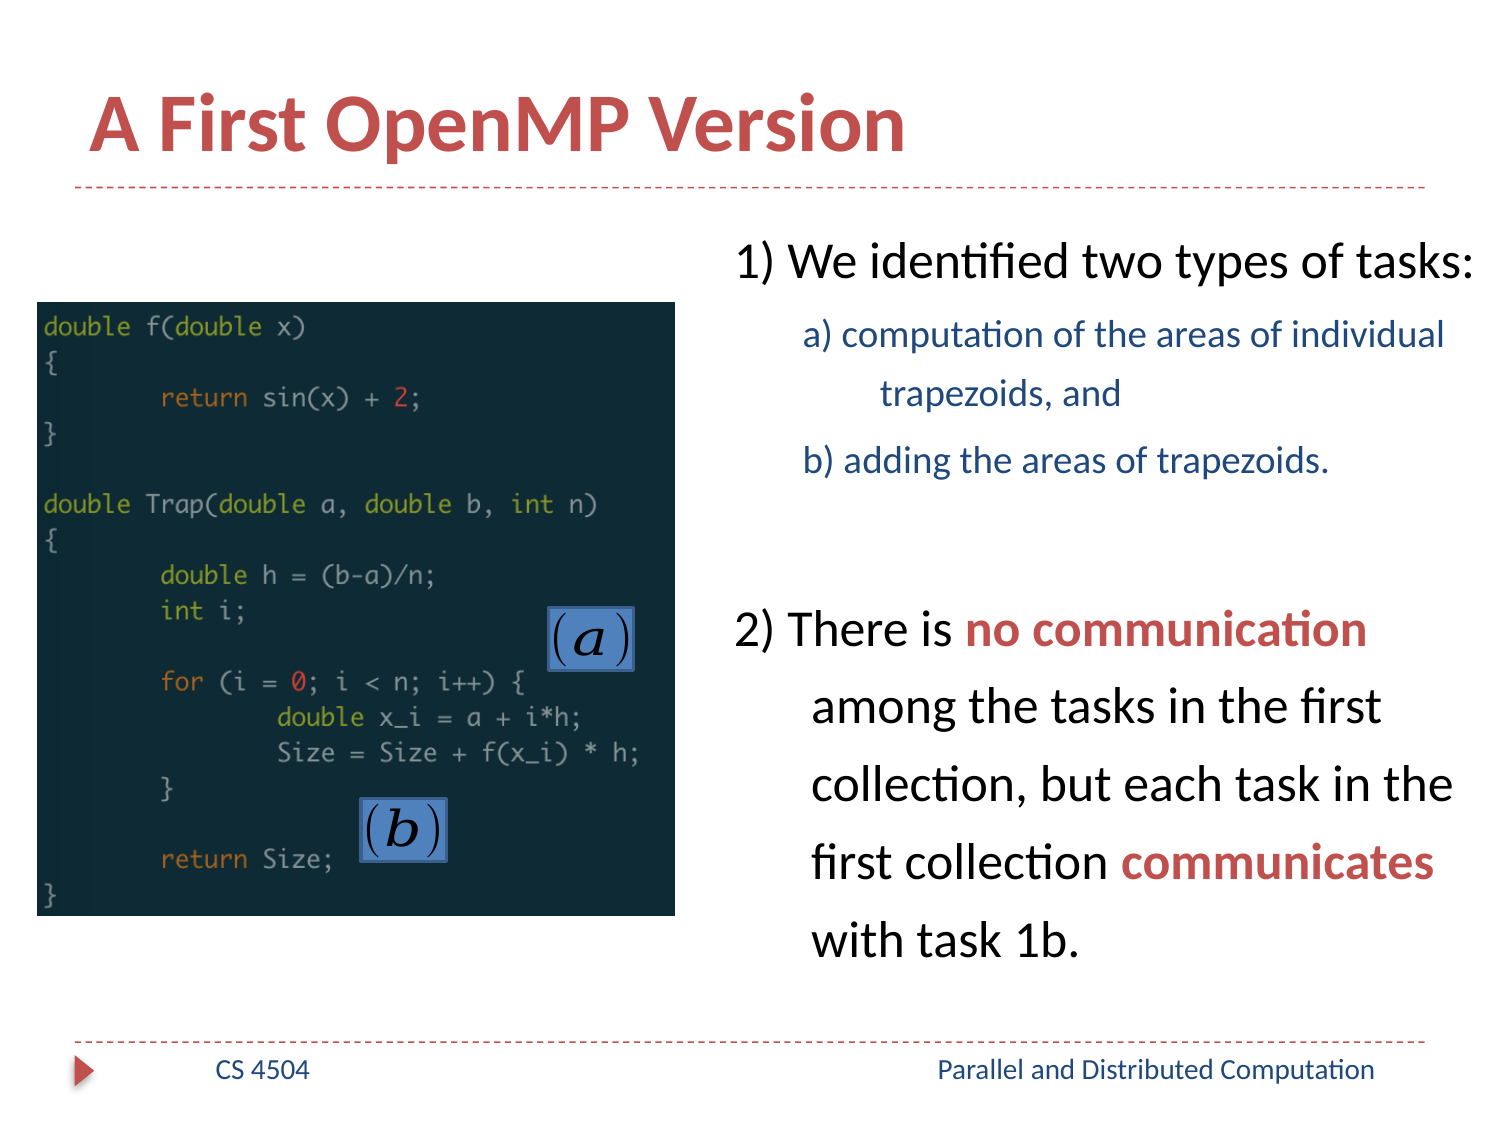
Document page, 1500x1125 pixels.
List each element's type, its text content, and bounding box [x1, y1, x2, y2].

slide_number Parallel and Distributed Computation [887, 1042, 1426, 1103]
list 1) We identified two types of tasks: a) computation of the areas of individual trapezoids, and b) adding the areas of trapezoids. 2) There is no communication among the tasks in the first collection, but each task in the first collection communicates with task 1b. [718, 203, 1494, 1014]
title A First OpenMP Version [75, 12, 1425, 175]
picture [37, 302, 676, 916]
slide_number CS 4504 [100, 1042, 426, 1103]
